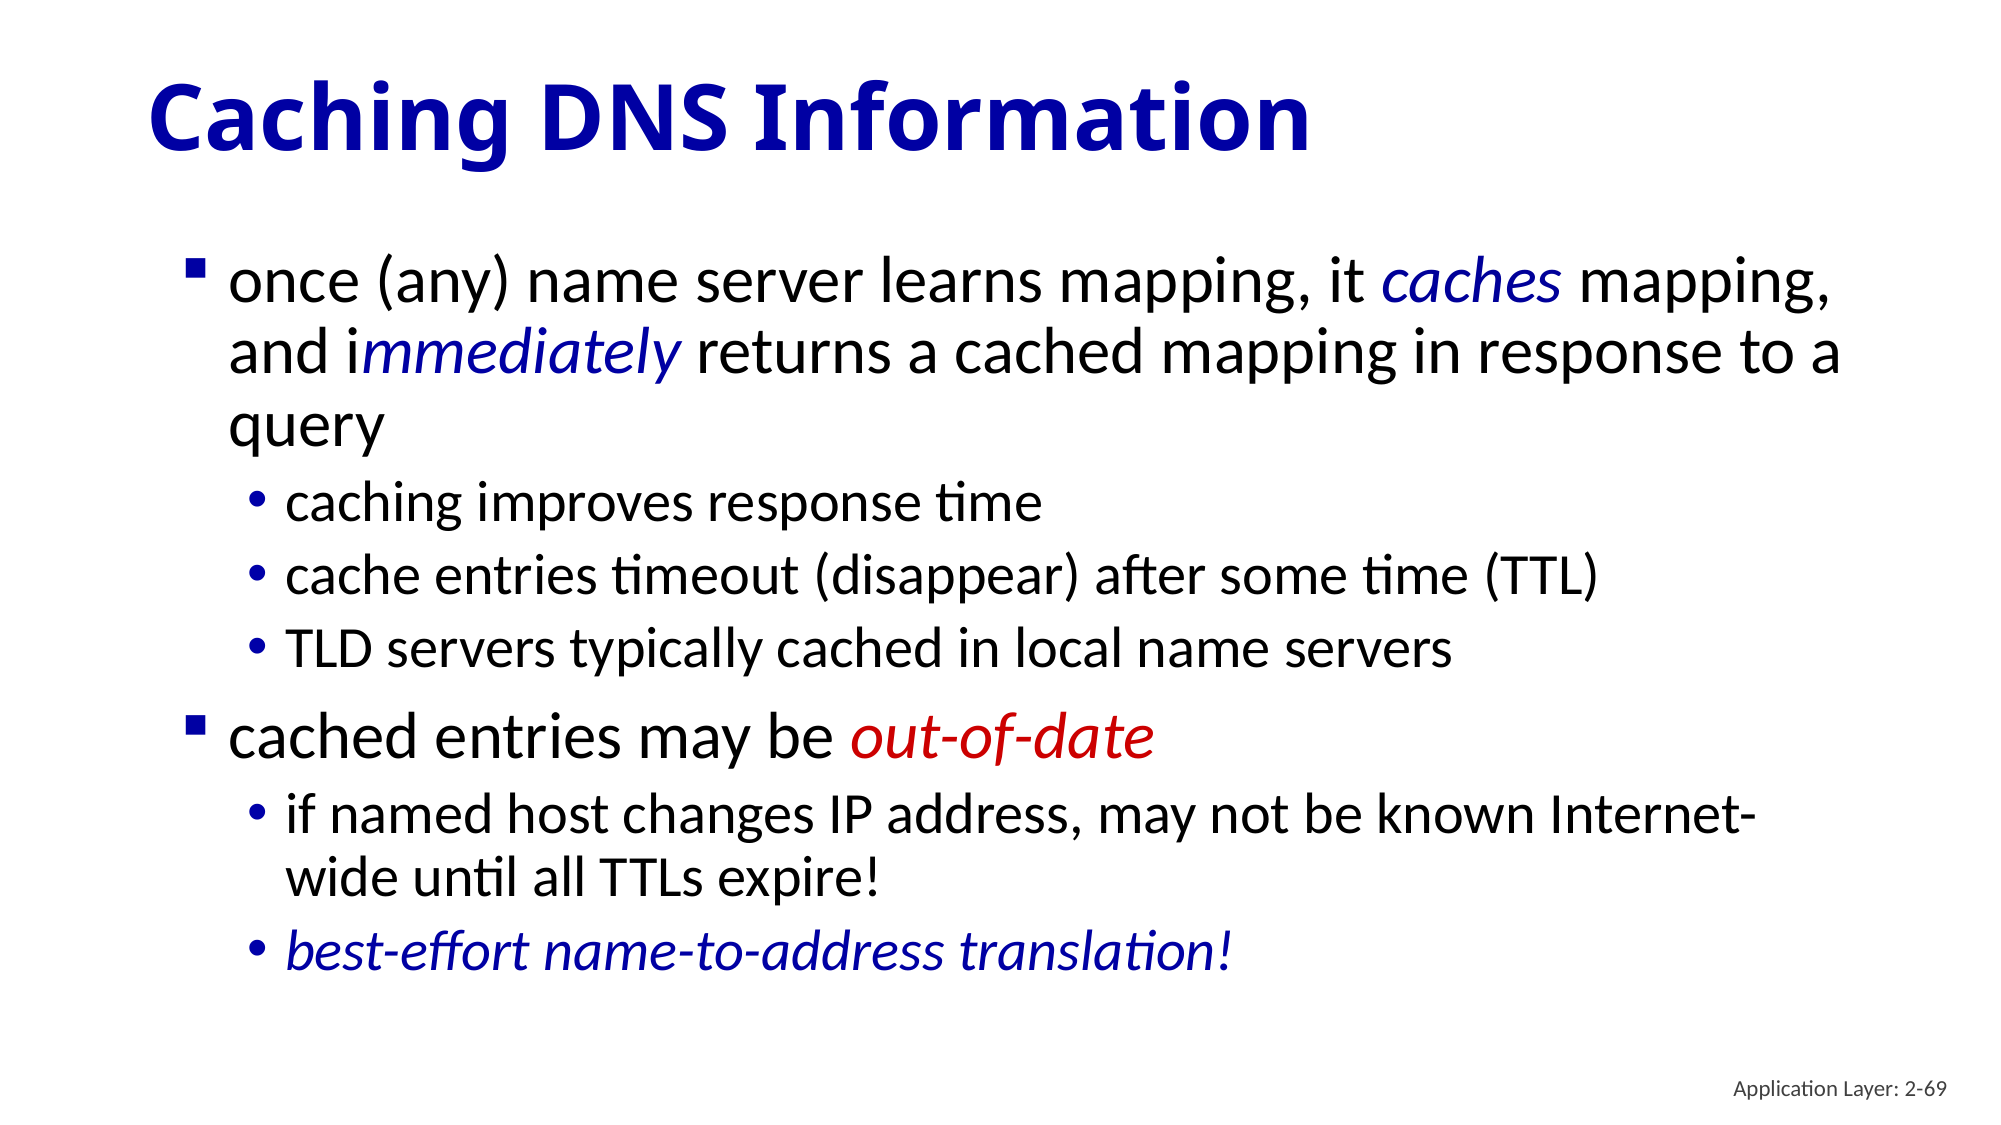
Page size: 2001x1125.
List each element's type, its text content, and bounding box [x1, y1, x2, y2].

text_box once (any) name server learns mapping, it caches mapping, and immediately returns a cached mapping in response to a query caching improves response time cache entries timeout (disappear) after some time (TTL) TLD servers typically cached in local name servers cached entries may be out-of-date if named host changes IP address, may not be known Internet-wide until all TTLs expire! best-effort name-to-address translation! [156, 237, 1882, 1014]
title Caching DNS Information [131, 47, 1856, 195]
slide_number Application Layer: 2-69 [1512, 1056, 1963, 1117]
